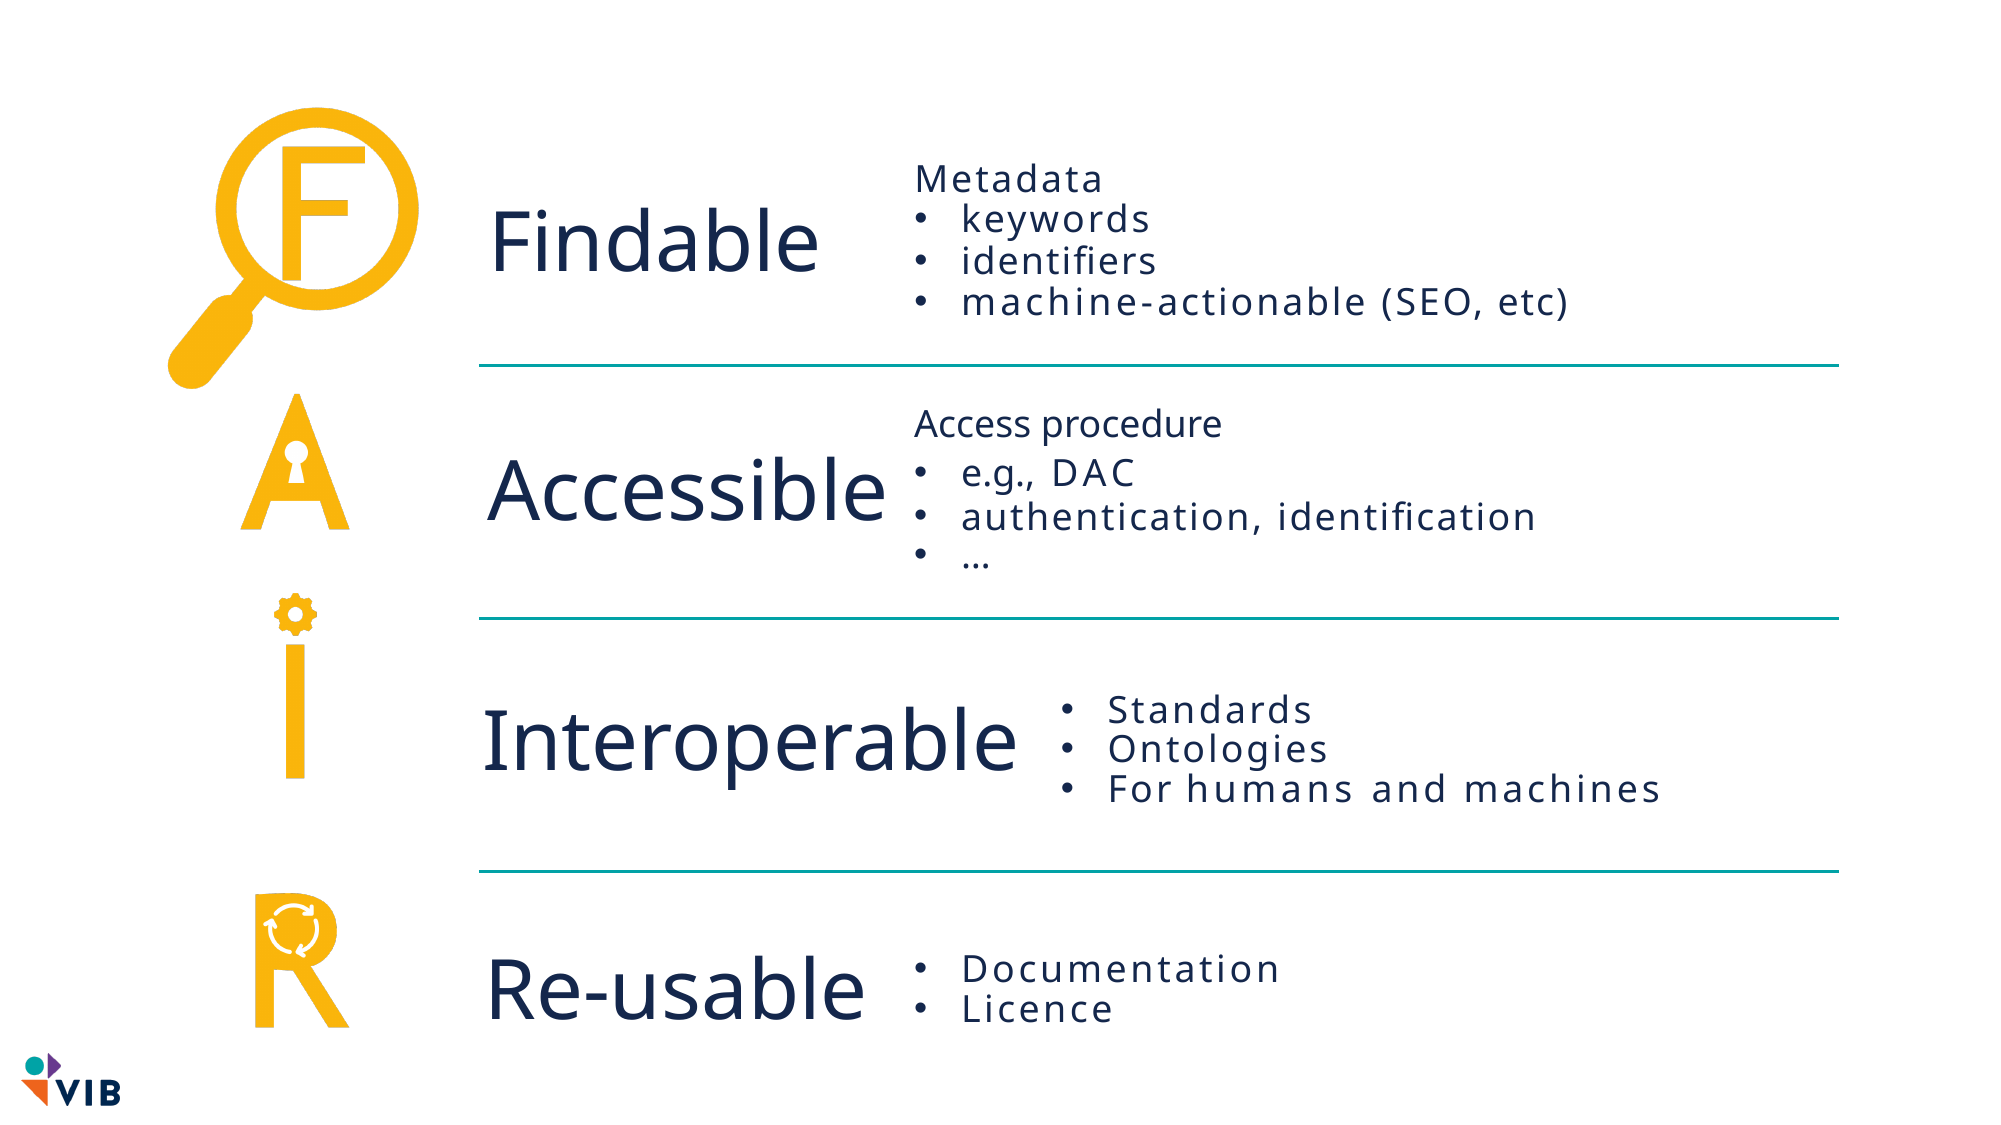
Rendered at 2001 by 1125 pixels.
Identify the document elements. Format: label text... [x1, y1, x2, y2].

text_box Access procedure e.g., DAC authentication, identification … [912, 396, 1813, 576]
text_box Interoperable [467, 679, 1035, 794]
text_box Metadata keywords identifiers machine-actionable (SEO, etc) [912, 158, 1840, 323]
picture [21, 1053, 120, 1106]
picture [110, 42, 480, 1125]
text_box Findable [480, 180, 837, 296]
text_box Re-usable [469, 928, 883, 1044]
text_box Standards Ontologies For humans and machines [1058, 688, 1840, 811]
text_box Documentation Licence [912, 948, 1514, 1030]
text_box Accessible [472, 430, 904, 545]
